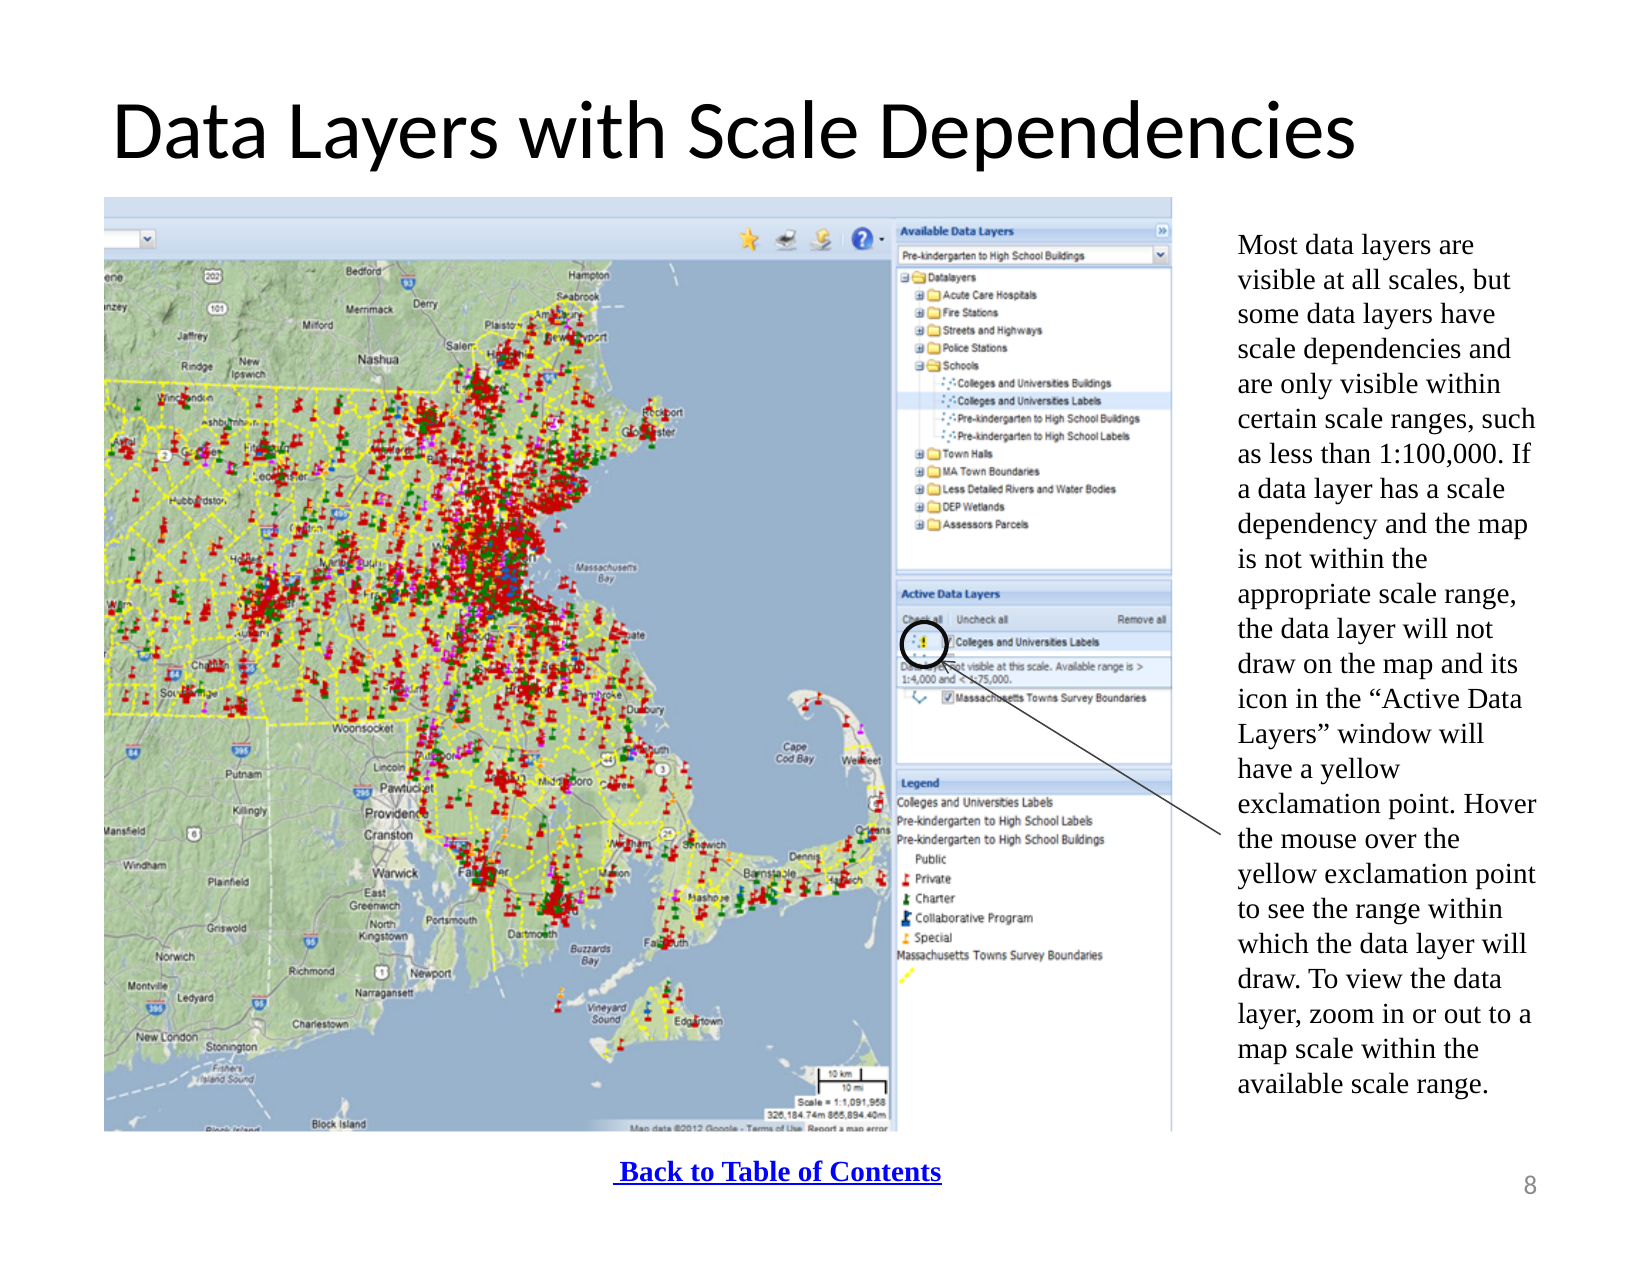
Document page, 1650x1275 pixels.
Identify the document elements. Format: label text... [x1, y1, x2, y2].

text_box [939, 660, 1221, 835]
picture [104, 197, 1179, 1144]
text_box Most data layers are visible at all scales, but some data layers have scale dependencies and are only visible within certain scale ranges, such as less than 1:100,000. If a data layer has a scale dependency and the map is not within the appropriate scale range, the data layer will not draw on the map and its icon in the “Active Data Layers” window will have a yellow exclamation point. Hover the mouse over the yellow exclamation point to see the range within which the data layer will draw. To view the data layer, zoom in or out to a map scale within the available scale range. [1237, 224, 1650, 1100]
text_box Back to Table of Contents [500, 1152, 949, 1223]
title Data Layers with Scale Dependencies [0, 19, 1650, 232]
